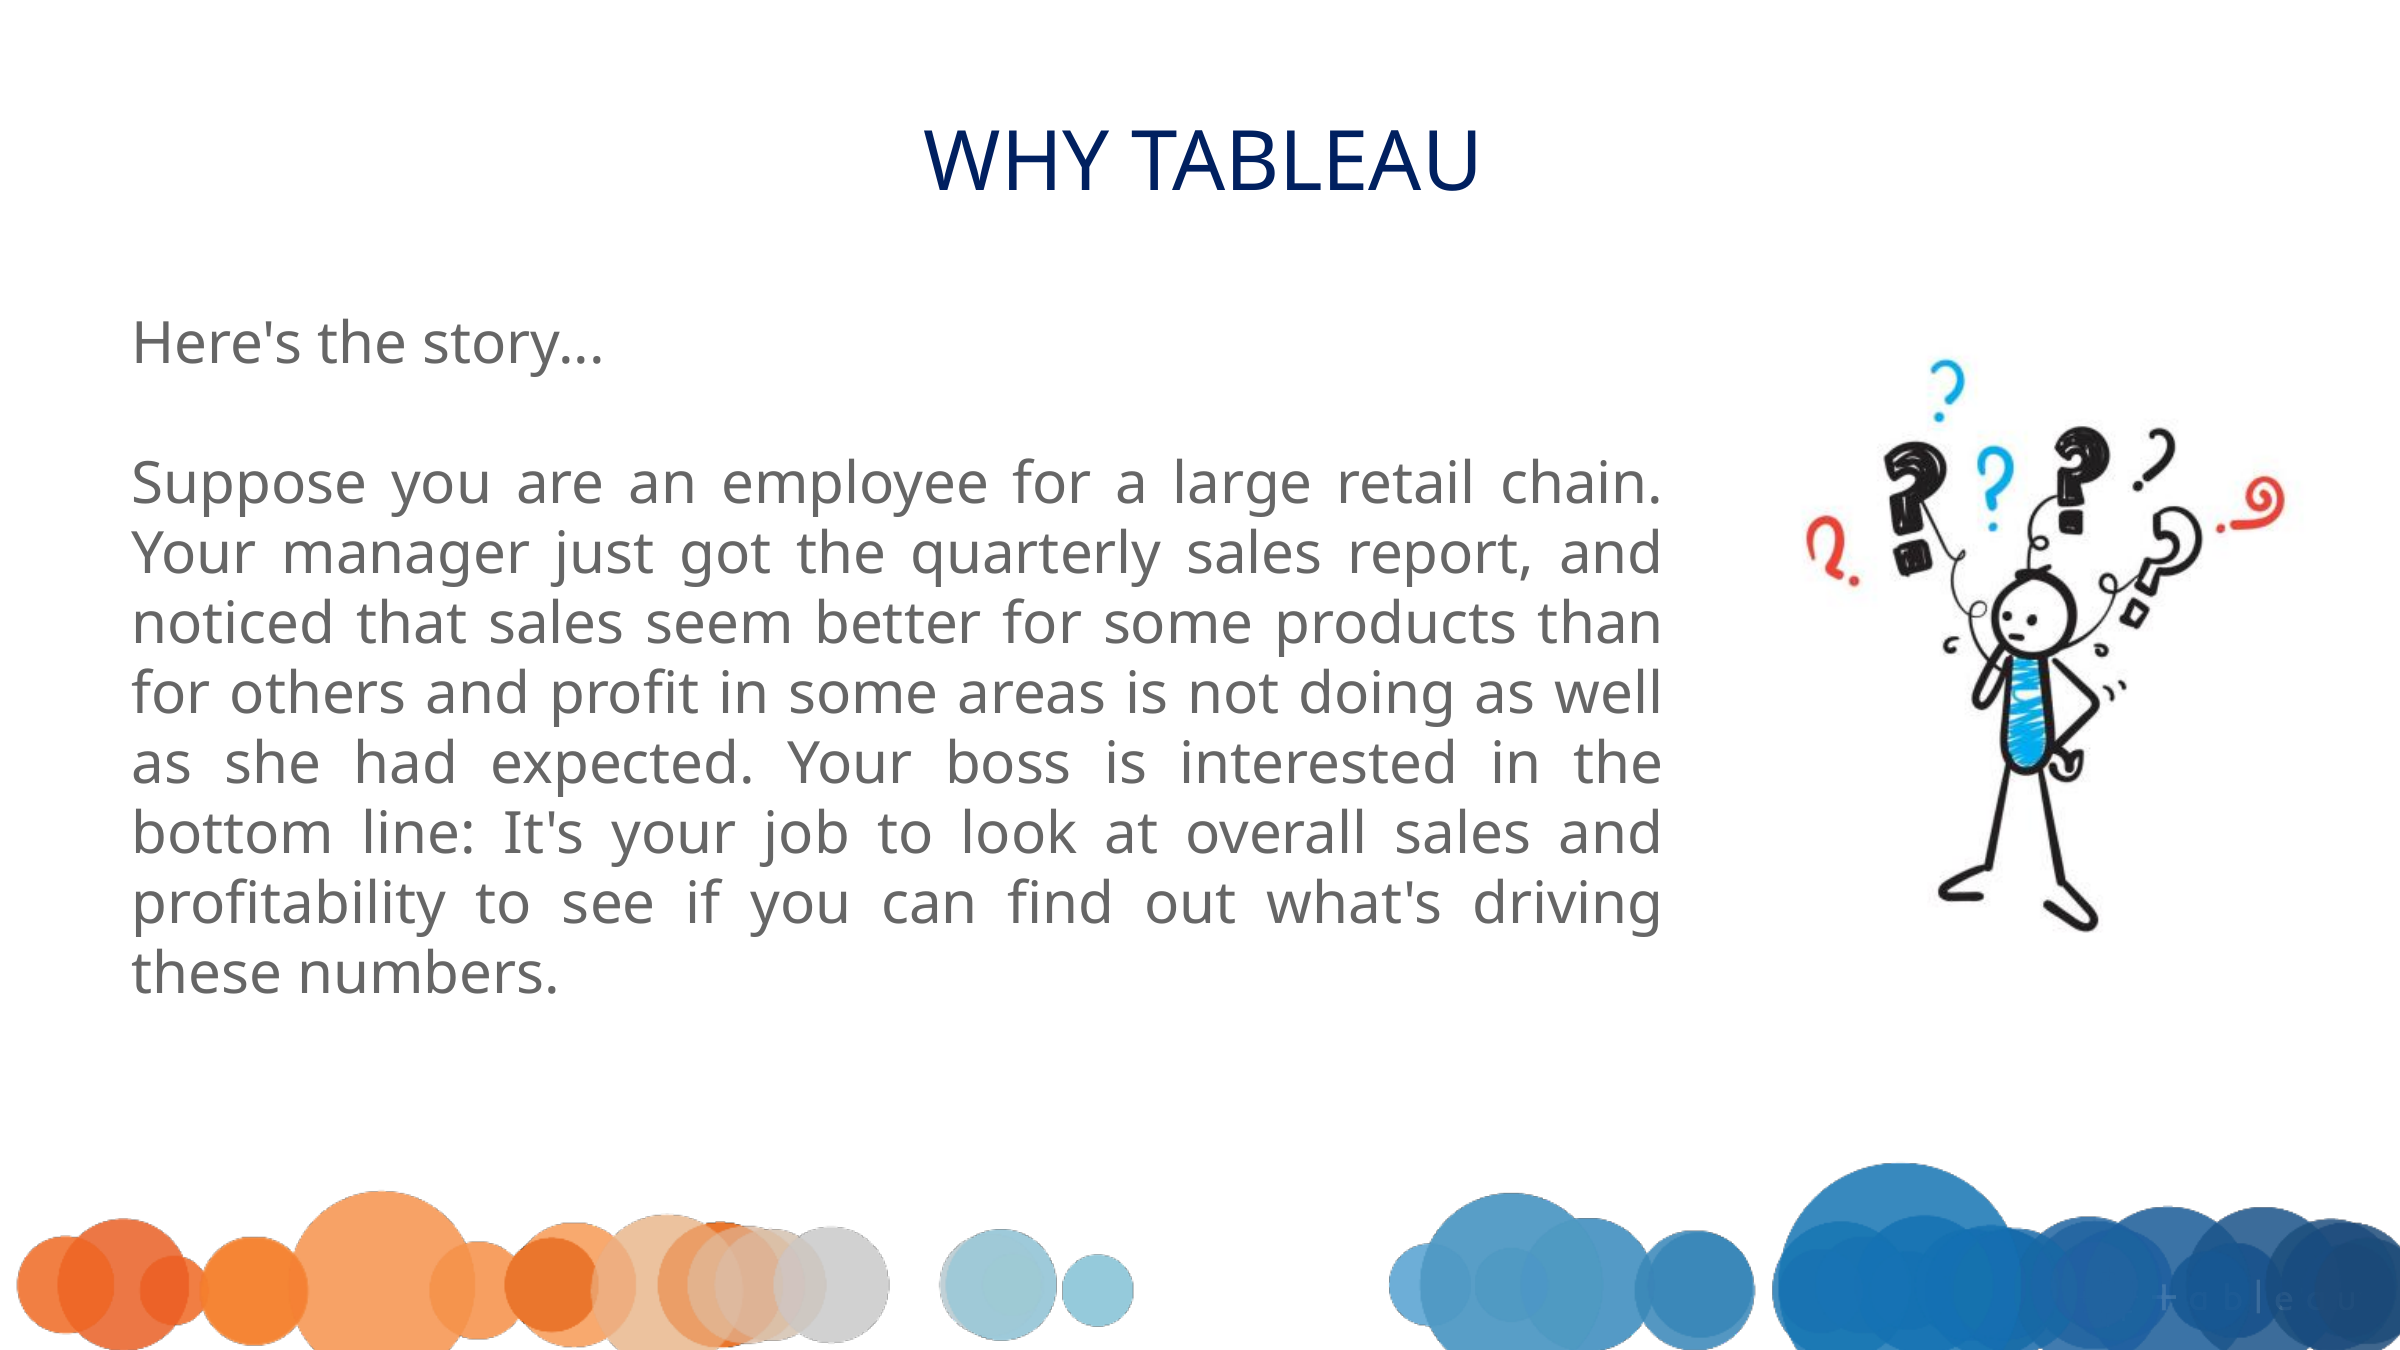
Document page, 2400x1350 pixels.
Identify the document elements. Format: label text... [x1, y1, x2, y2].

picture [0, 1136, 2400, 1350]
text_box WHY TABLEAU [116, 100, 2290, 227]
text_box Here's the story... Suppose you are an employee for a large retail chain. Your manager just got the quarterly sales report, and noticed that sales seem better for some products than for others and profit in some areas is not doing as well as she had expected. Your boss is interested in the bottom line: It's your job to look at overall sales and profitability to see if you can find out what's driving these numbers. [116, 297, 1679, 1013]
picture [1727, 331, 2346, 950]
